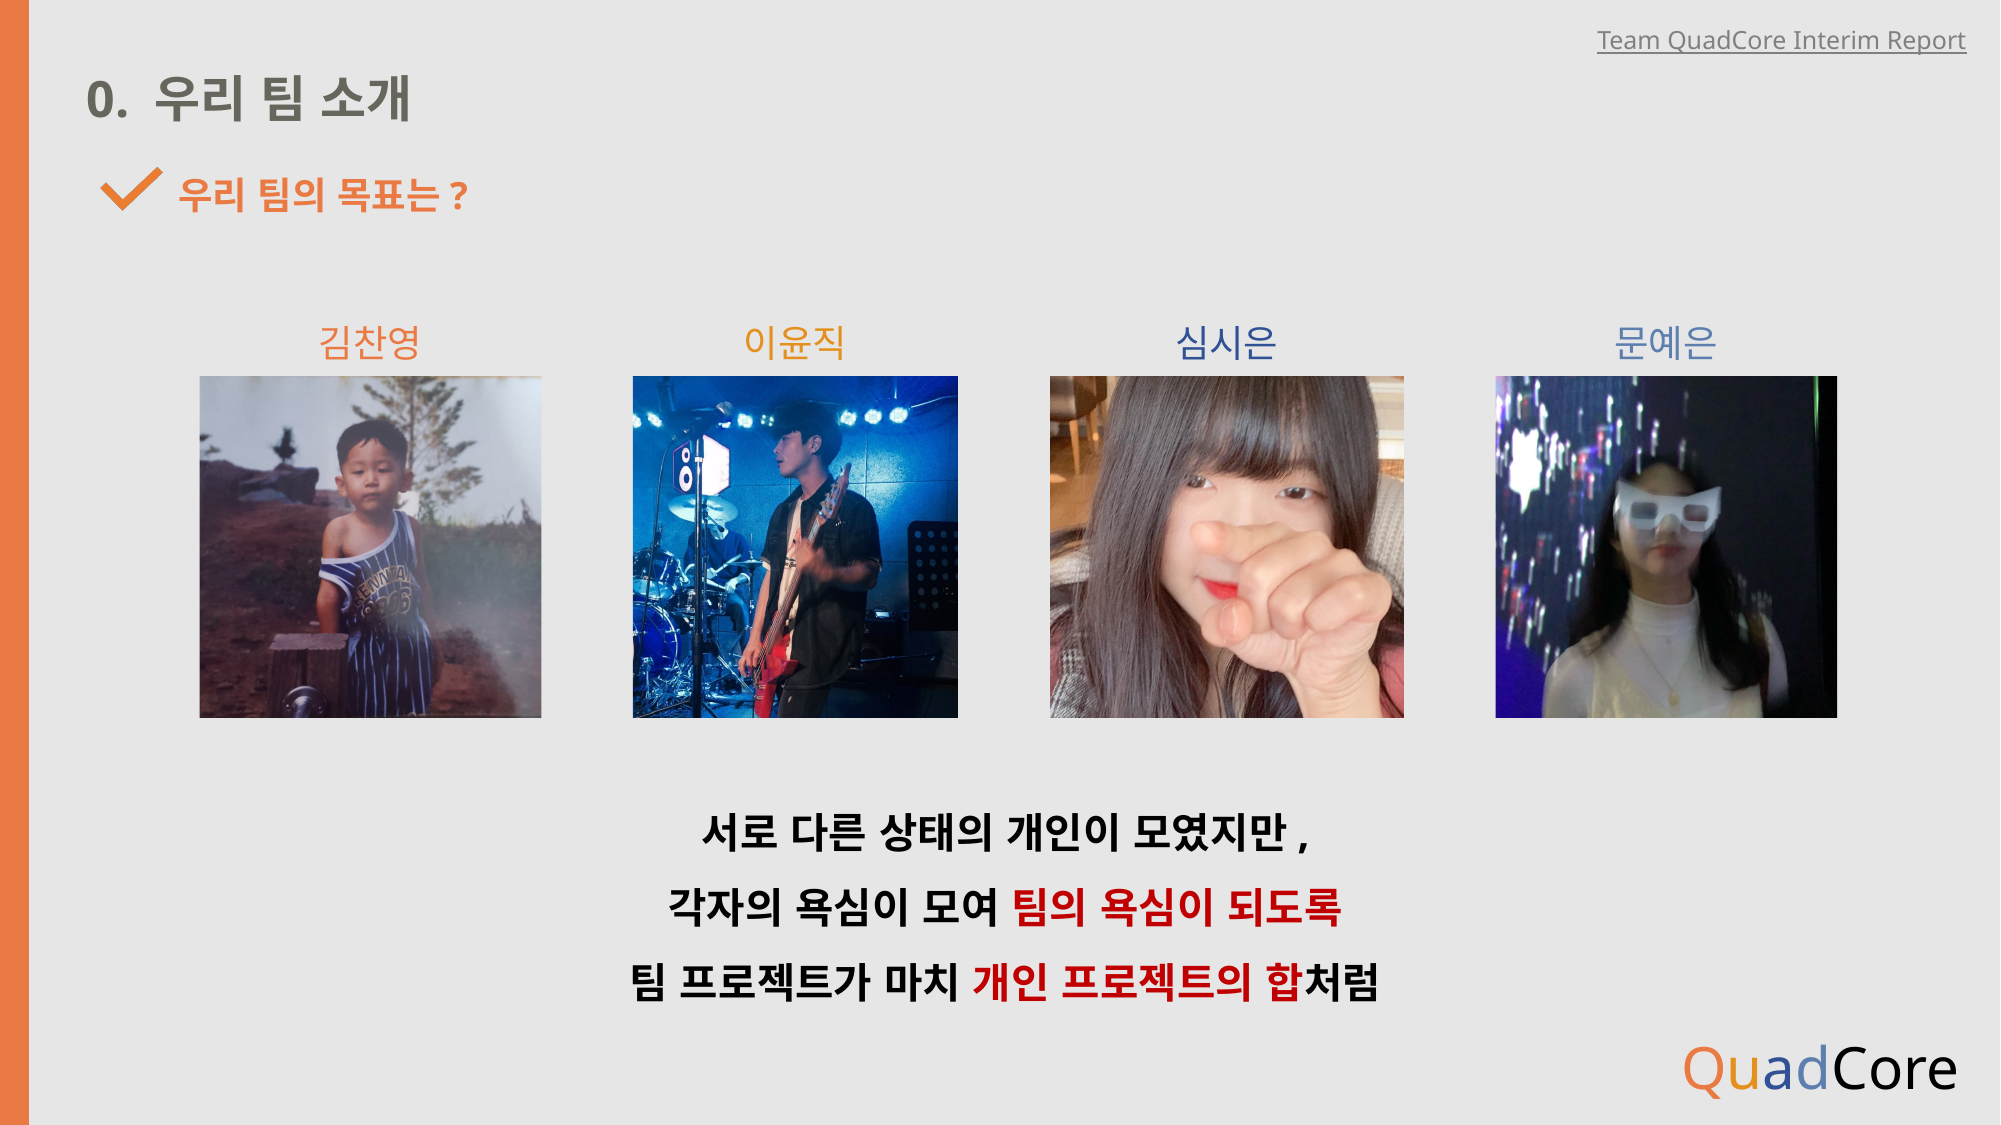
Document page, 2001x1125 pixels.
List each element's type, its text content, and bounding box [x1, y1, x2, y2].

picture [632, 376, 958, 718]
text_box 서로 다른 상태의 개인이 모였지만, 각자의 욕심이 모여 팀의 욕심이 되도록 팀 프로젝트가 마치 개인 프로젝트의 합처럼 [291, 774, 1706, 1015]
text_box 이윤직 [706, 290, 885, 373]
text_box 김찬영 [281, 290, 460, 373]
title 0. 우리 팀 소개 [71, 30, 440, 142]
picture [199, 376, 542, 718]
picture [99, 156, 164, 221]
picture [1049, 376, 1404, 718]
text_box 문예은 [1577, 290, 1756, 373]
text_box 우리 팀의 목표는? [163, 141, 803, 236]
text_box 심시은 [1137, 290, 1317, 373]
picture [1495, 376, 1838, 718]
